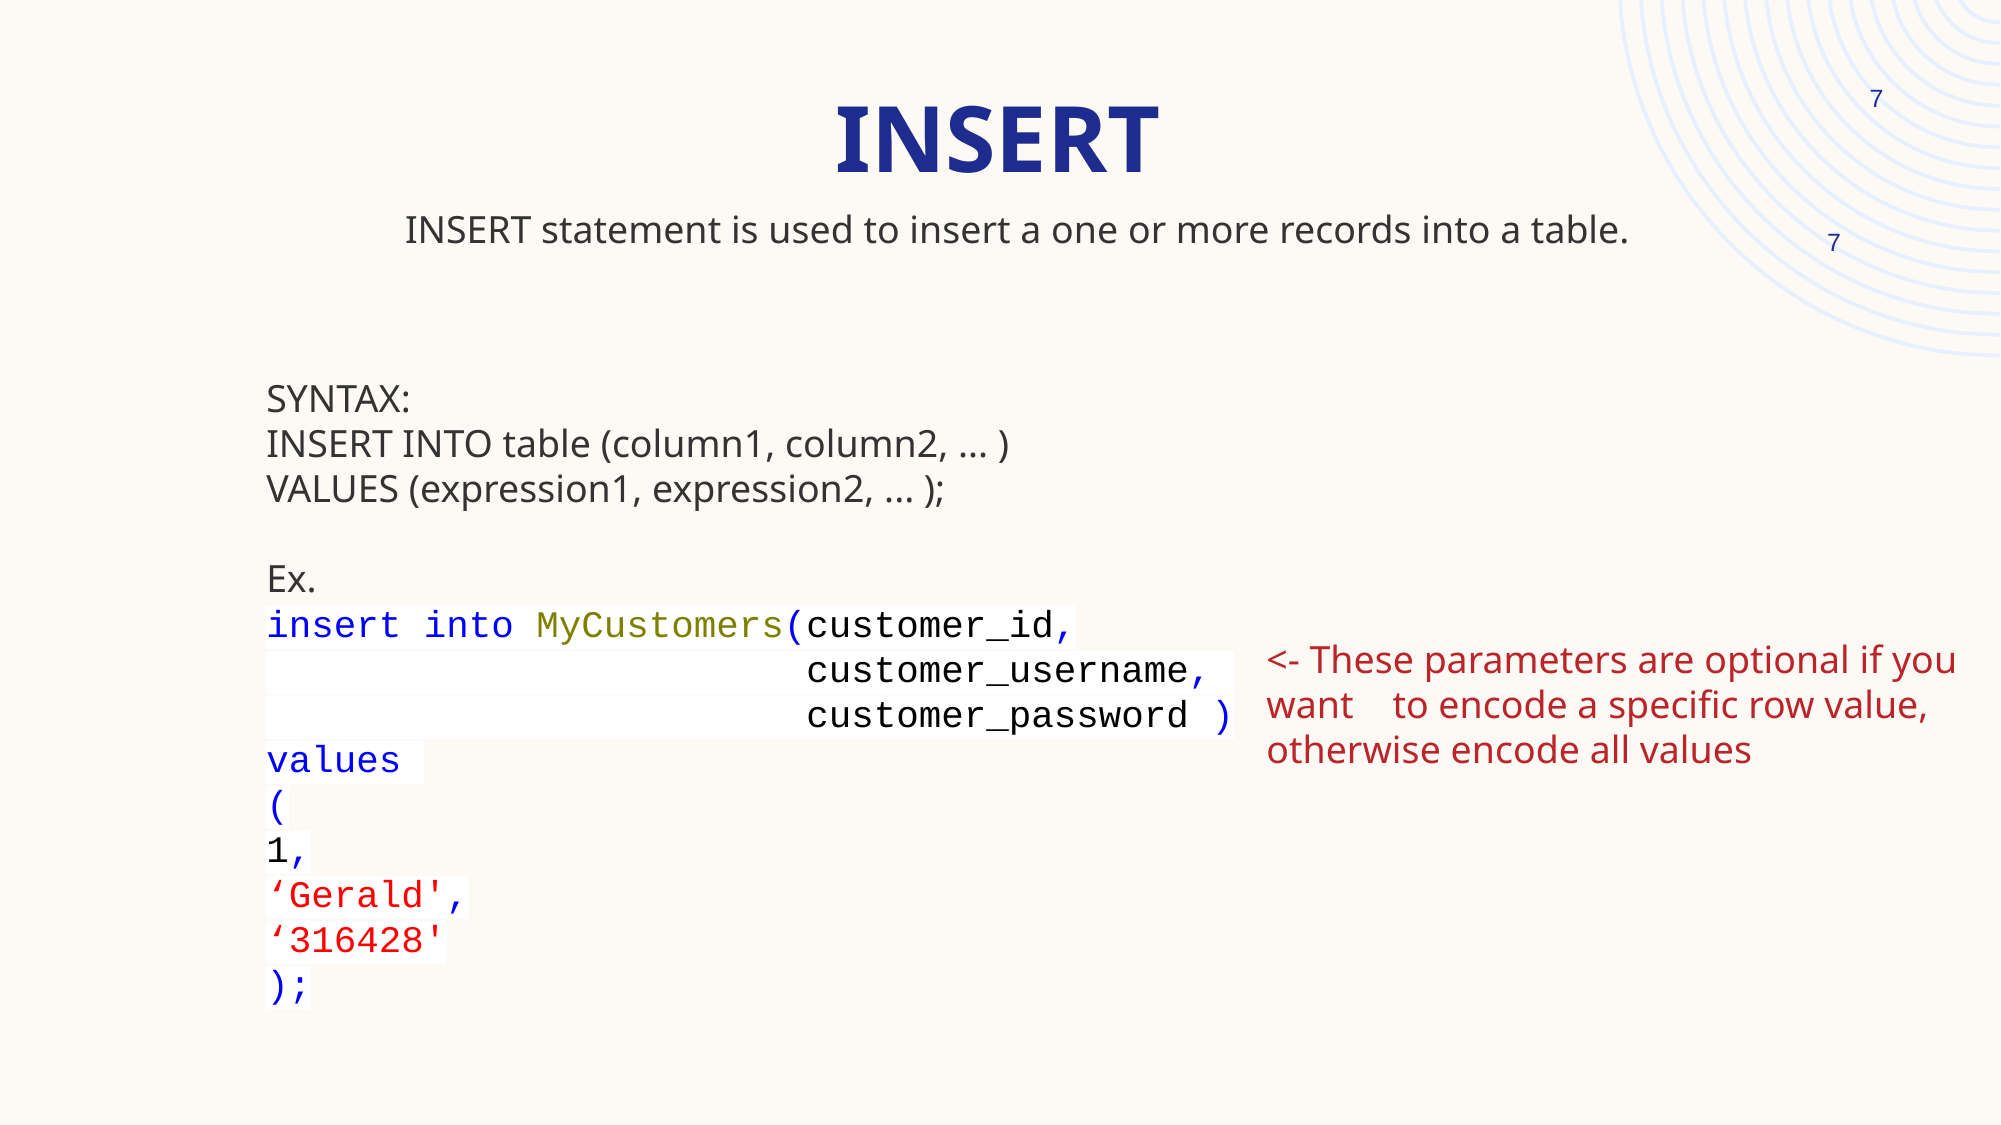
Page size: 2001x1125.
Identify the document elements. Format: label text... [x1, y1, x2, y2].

text_box INSERT statement is used to insert a one or more records into a table. [390, 198, 1650, 259]
text_box SYNTAX: INSERT INTO table (column1, column2, ... ) VALUES (expression1, expression2, ... ); Ex. insert into MyCustomers(customer_id, customer_username, customer_password ) values ( 1, ‘Gerald', ‘316428' ); [251, 367, 1690, 1013]
title INSERT [123, 73, 1874, 200]
slide_number 7 [1795, 75, 1958, 120]
text_box 7 [1752, 219, 1915, 265]
text_box <- These parameters are optional if you want to encode a specific row value, otherwise encode all values [1251, 583, 1977, 779]
